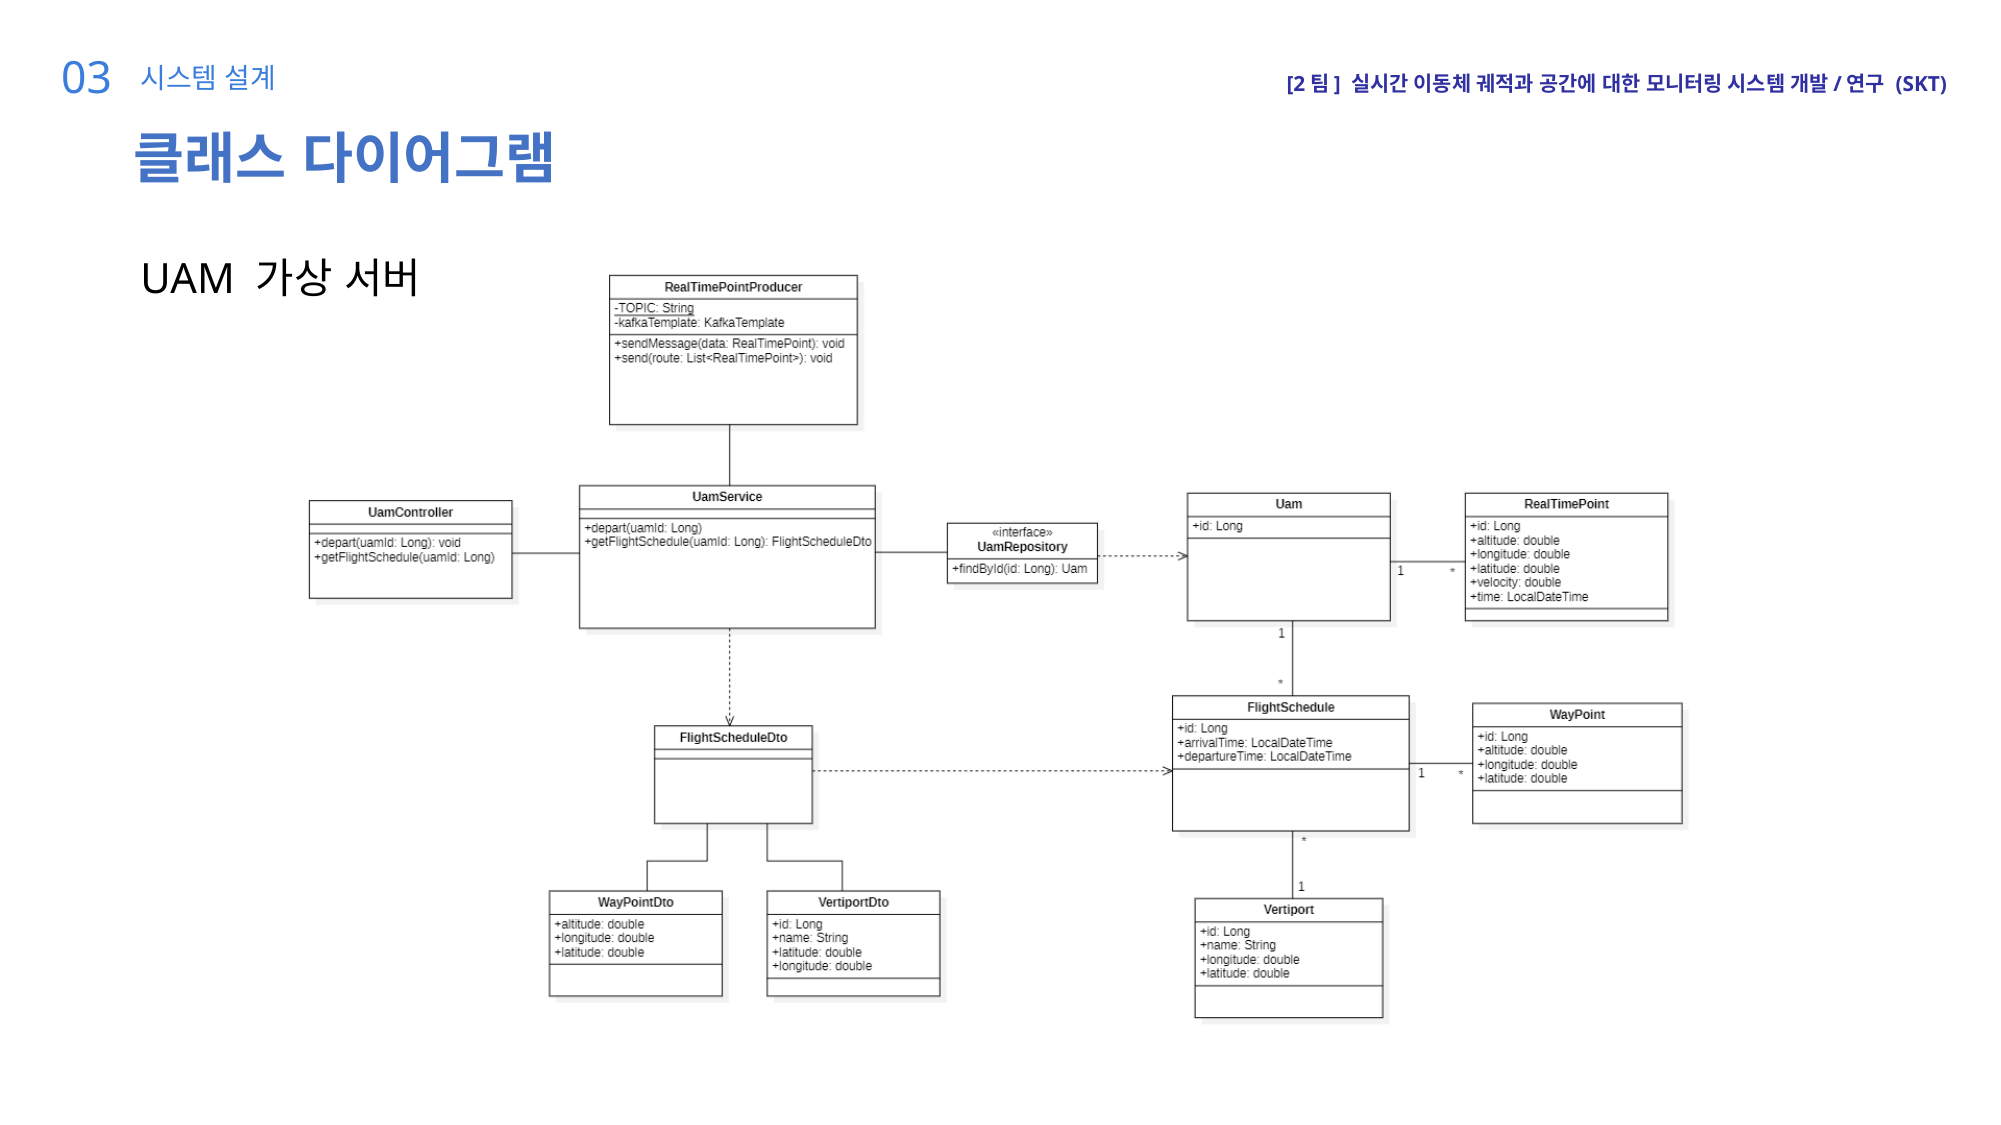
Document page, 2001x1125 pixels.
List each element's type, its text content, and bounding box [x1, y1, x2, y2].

picture [288, 230, 1712, 1062]
text_box 클래스 다이어그램 [119, 115, 573, 197]
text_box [46, 41, 387, 111]
text_box UAM 가상 서버 [125, 244, 288, 310]
text_box [2팀] 실시간 이동체 궤적과 공간에 대한 모니터링 시스템 개발/연구 (SKT) [1271, 63, 1968, 128]
